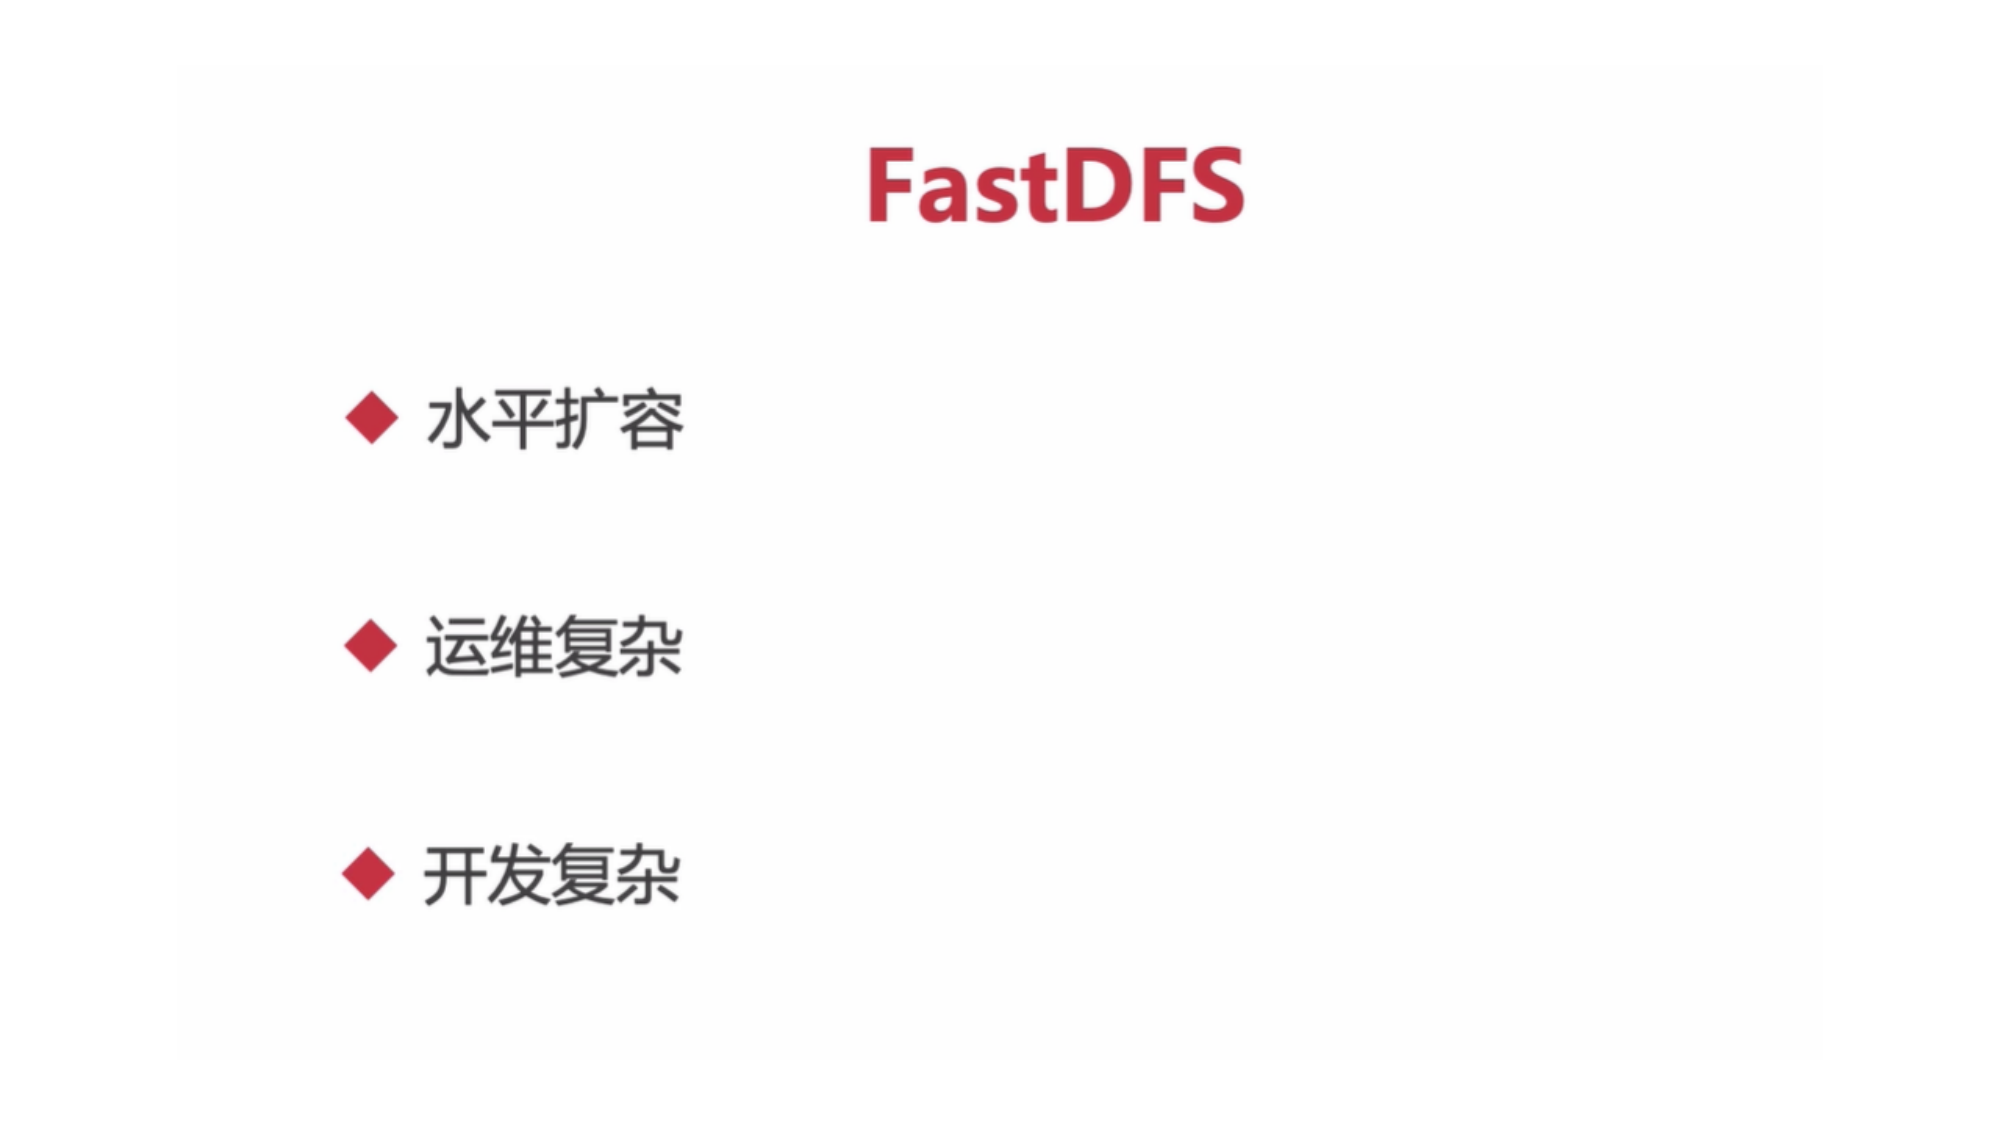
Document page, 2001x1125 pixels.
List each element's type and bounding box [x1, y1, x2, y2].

picture [177, 65, 1823, 1060]
